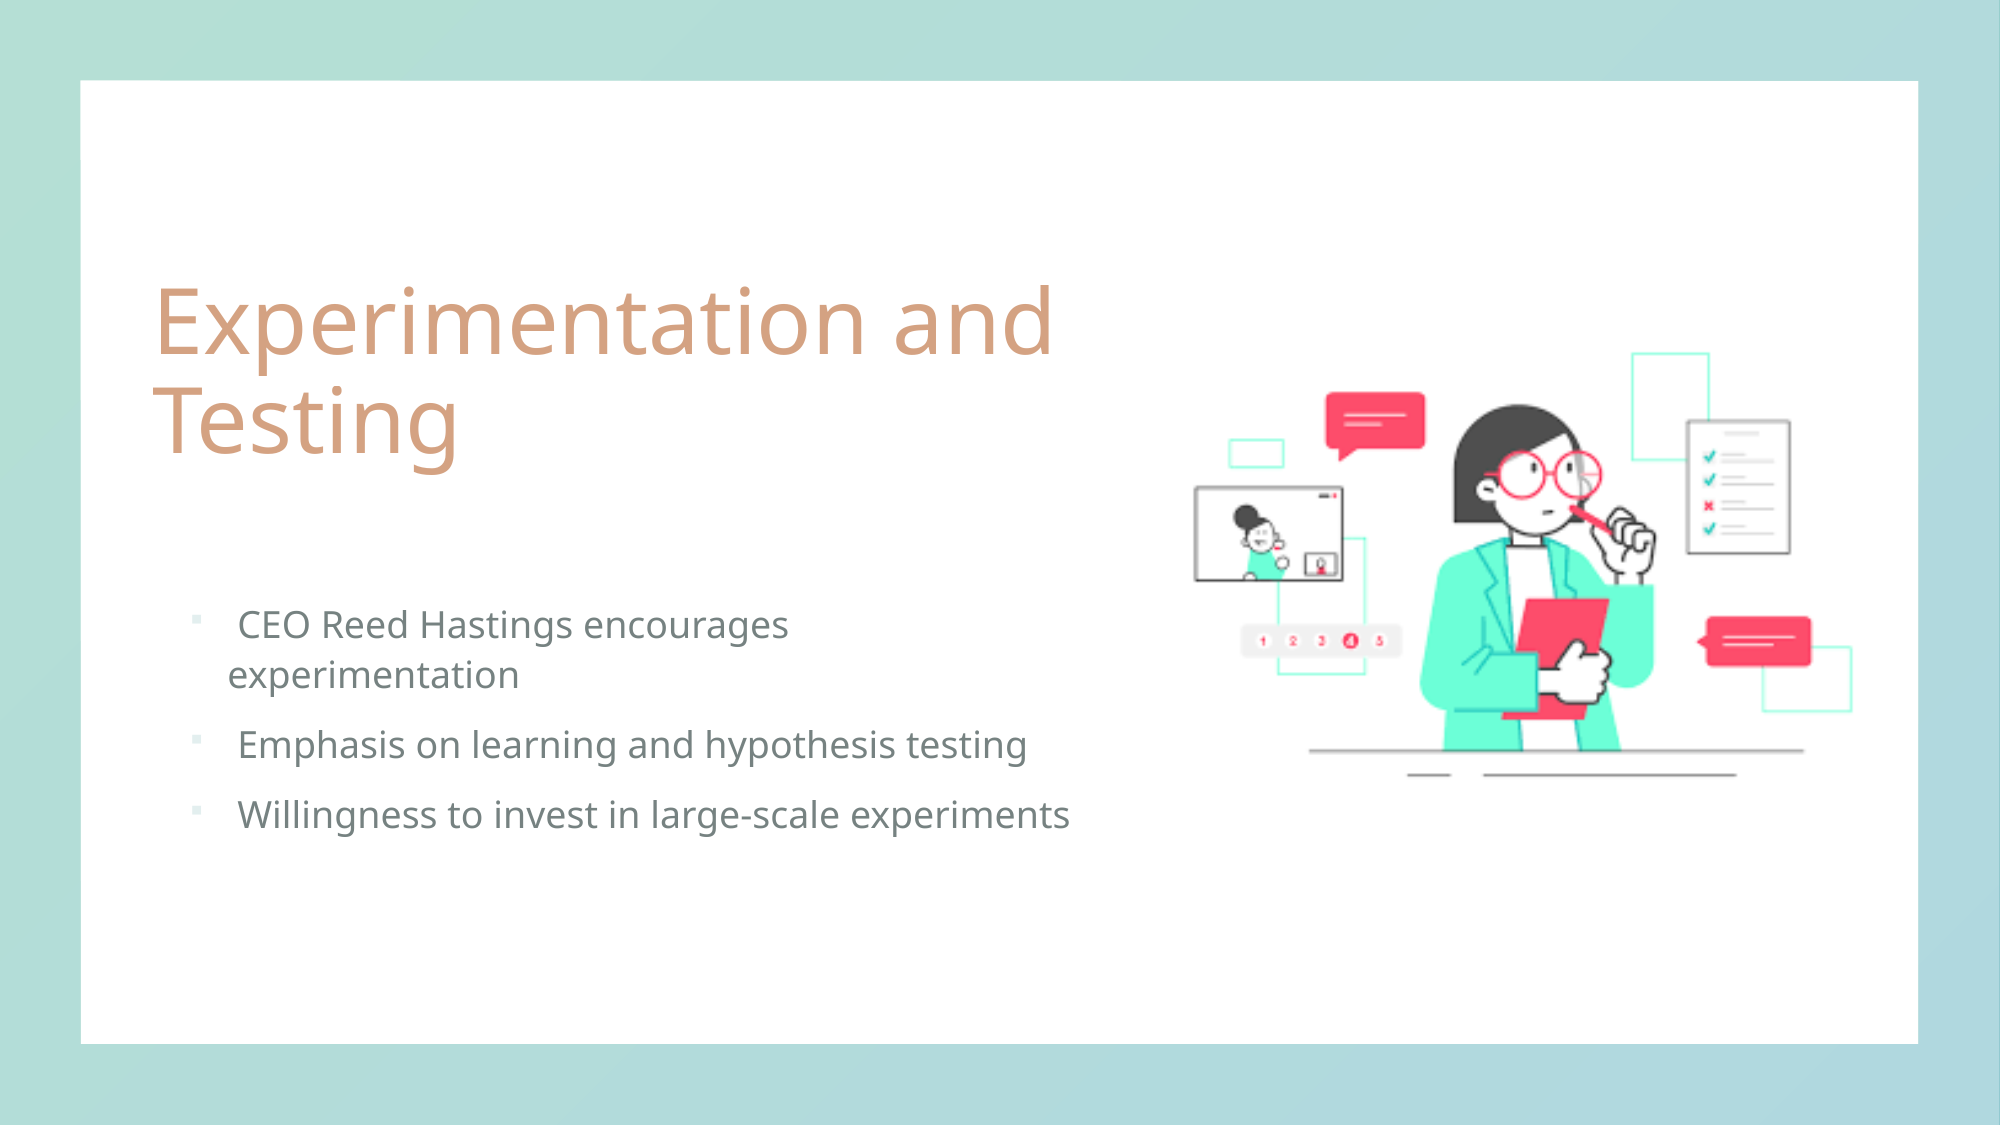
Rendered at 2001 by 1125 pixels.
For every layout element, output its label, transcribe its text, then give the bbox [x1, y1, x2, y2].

title Experimentation and Testing [137, 140, 1104, 482]
text_box [0, 0, 2000, 1125]
text_box [82, 82, 1918, 1043]
list CEO Reed Hastings encourages experimentation Emphasis on learning and hypothesis testing Willingness to invest in large-scale experiments [137, 523, 1104, 1014]
picture [1187, 336, 1863, 787]
